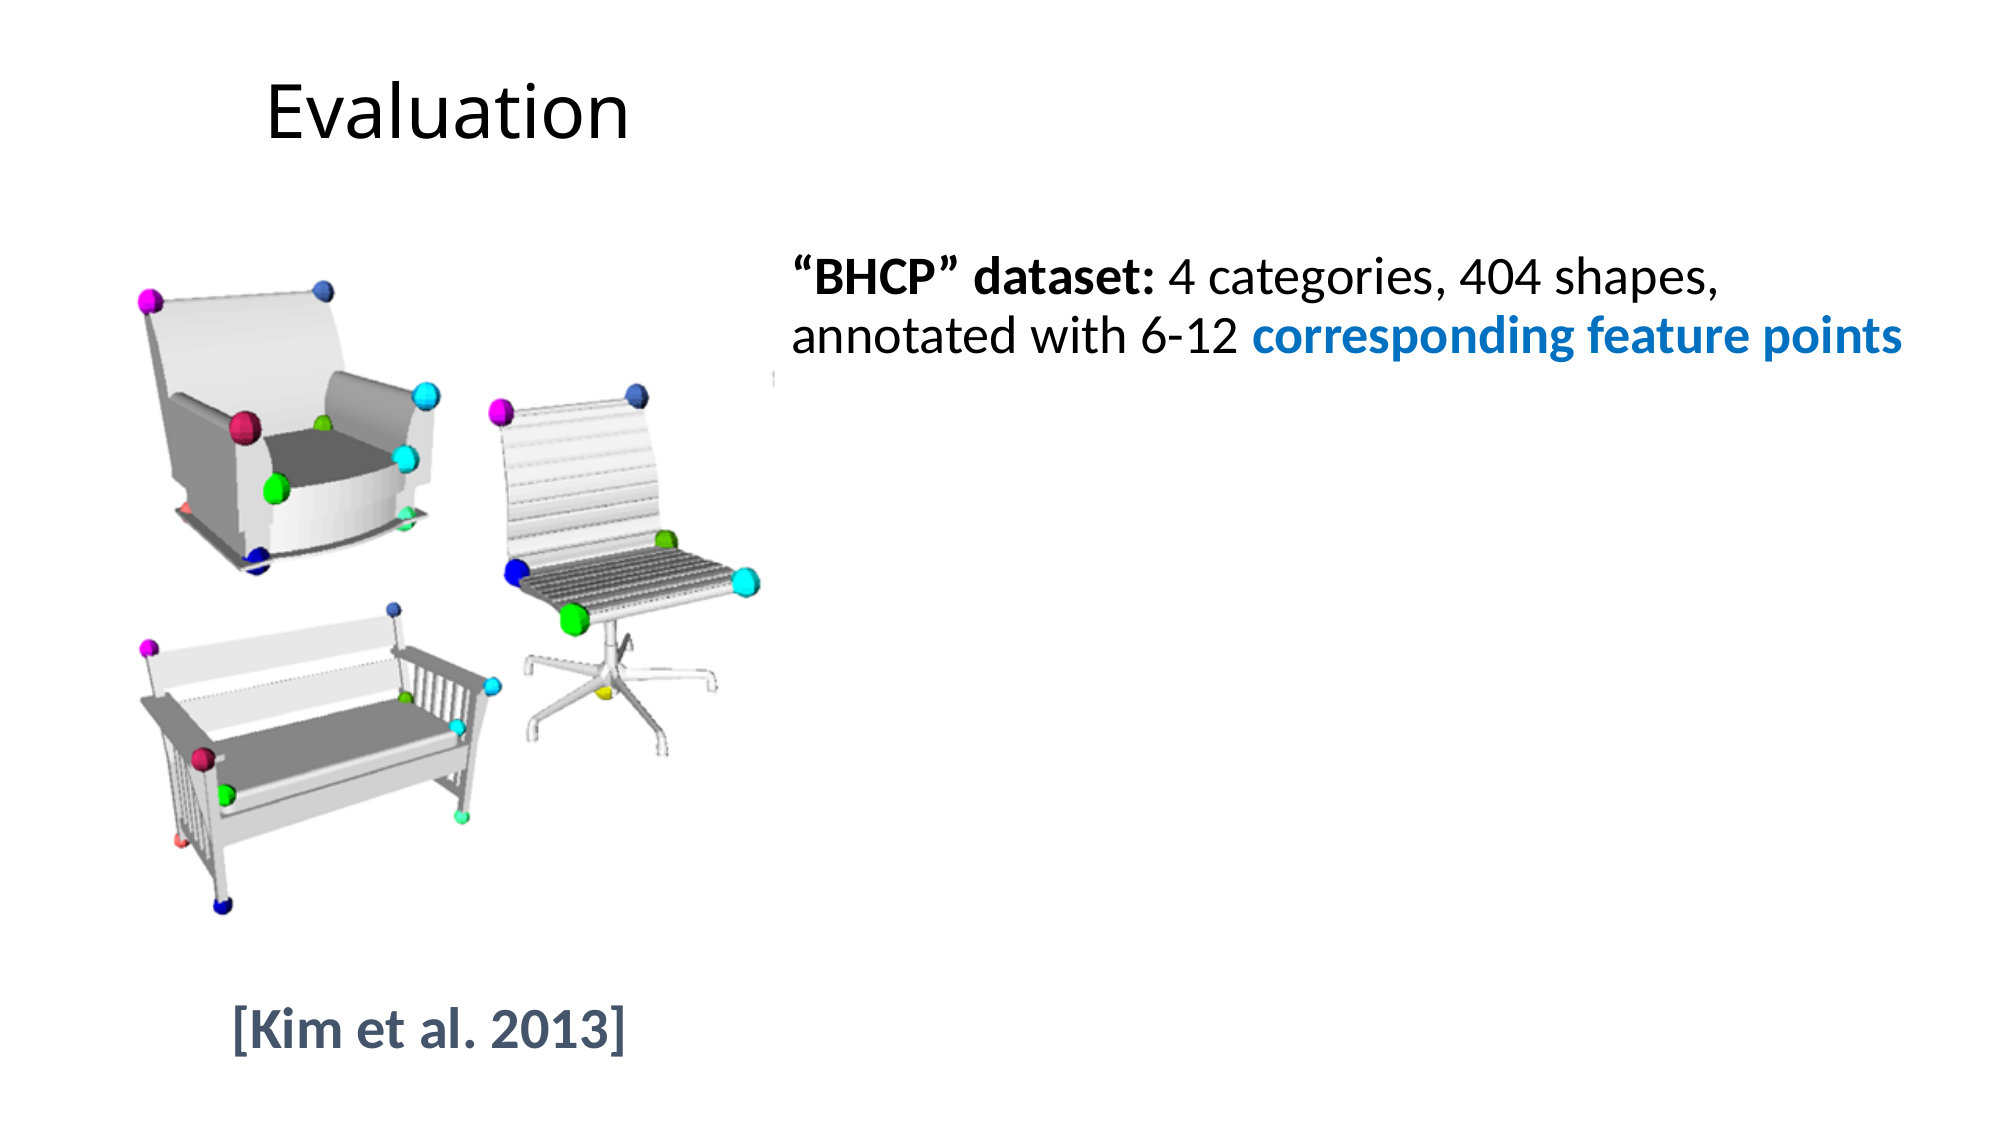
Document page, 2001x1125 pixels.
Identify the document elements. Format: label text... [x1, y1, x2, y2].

title Evaluation [249, 20, 1750, 209]
list “BHCP” dataset: 4 categories, 404 shapes, annotated with 6-12 corresponding feature points [776, 240, 1931, 1069]
picture [115, 237, 831, 957]
text_box [Kim et al. 2013] [164, 982, 696, 1068]
